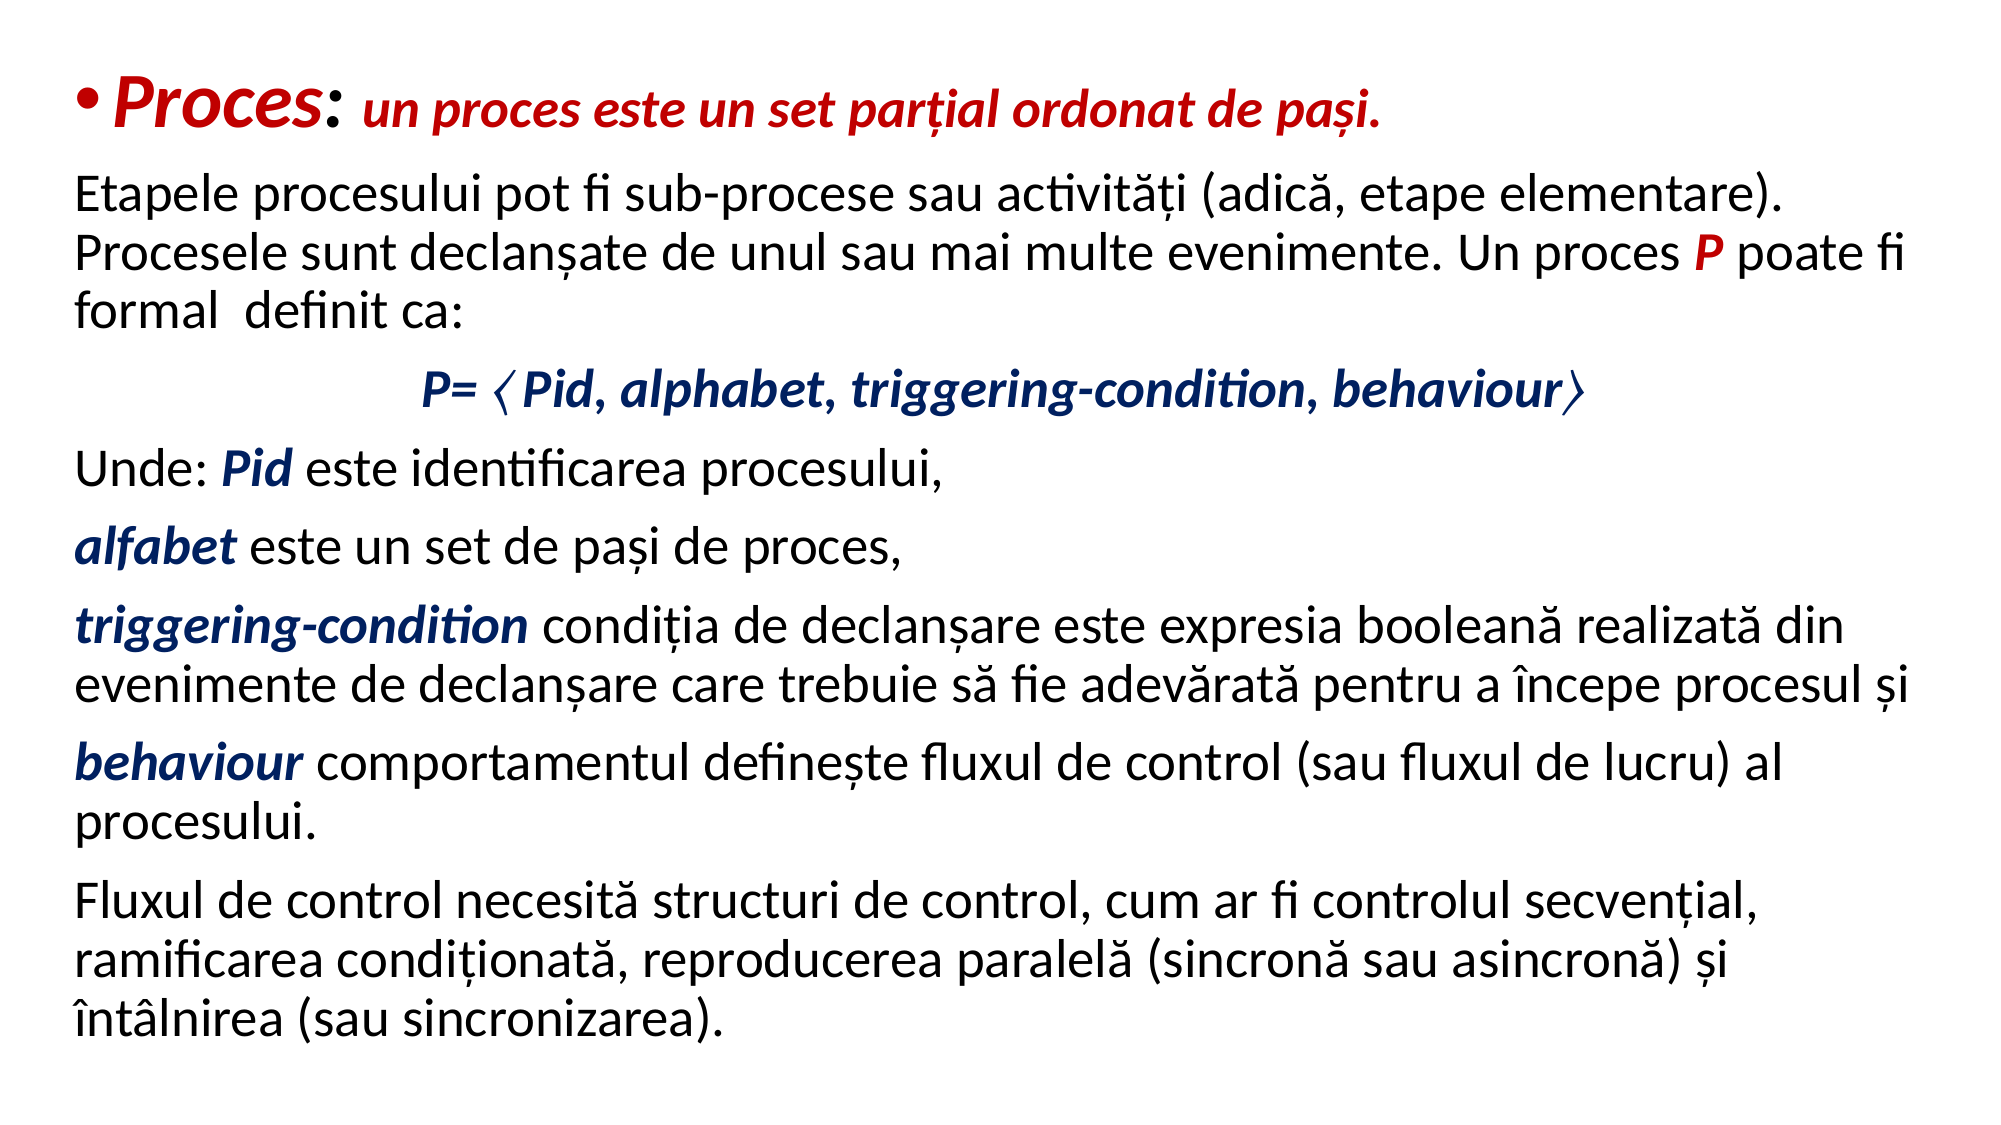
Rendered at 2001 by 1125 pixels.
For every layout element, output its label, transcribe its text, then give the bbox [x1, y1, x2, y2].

list Proces: un proces este un set parțial ordonat de pași. Etapele procesului pot fi sub-procese sau activități (adică, etape elementare). Procesele sunt declanșate de unul sau mai multe evenimente. Un proces P poate fi formal definit ca: P= 〈 Pid, alphabet, triggering-condition, behaviour〉 Unde: Pid este identificarea procesului, alfabet este un set de pași de proces, triggering-condition condiția de declanșare este expresia booleană realizată din evenimente de declanșare care trebuie să fie adevărată pentru a începe procesul și behaviour comportamentul definește fluxul de control (sau fluxul de lucru) al procesului. Fluxul de control necesită structuri de control, cum ar fi controlul secvențial, ramificarea condiționată, reproducerea paralelă (sincronă sau asincronă) și întâlnirea (sau sincronizarea). [59, 52, 1946, 1062]
